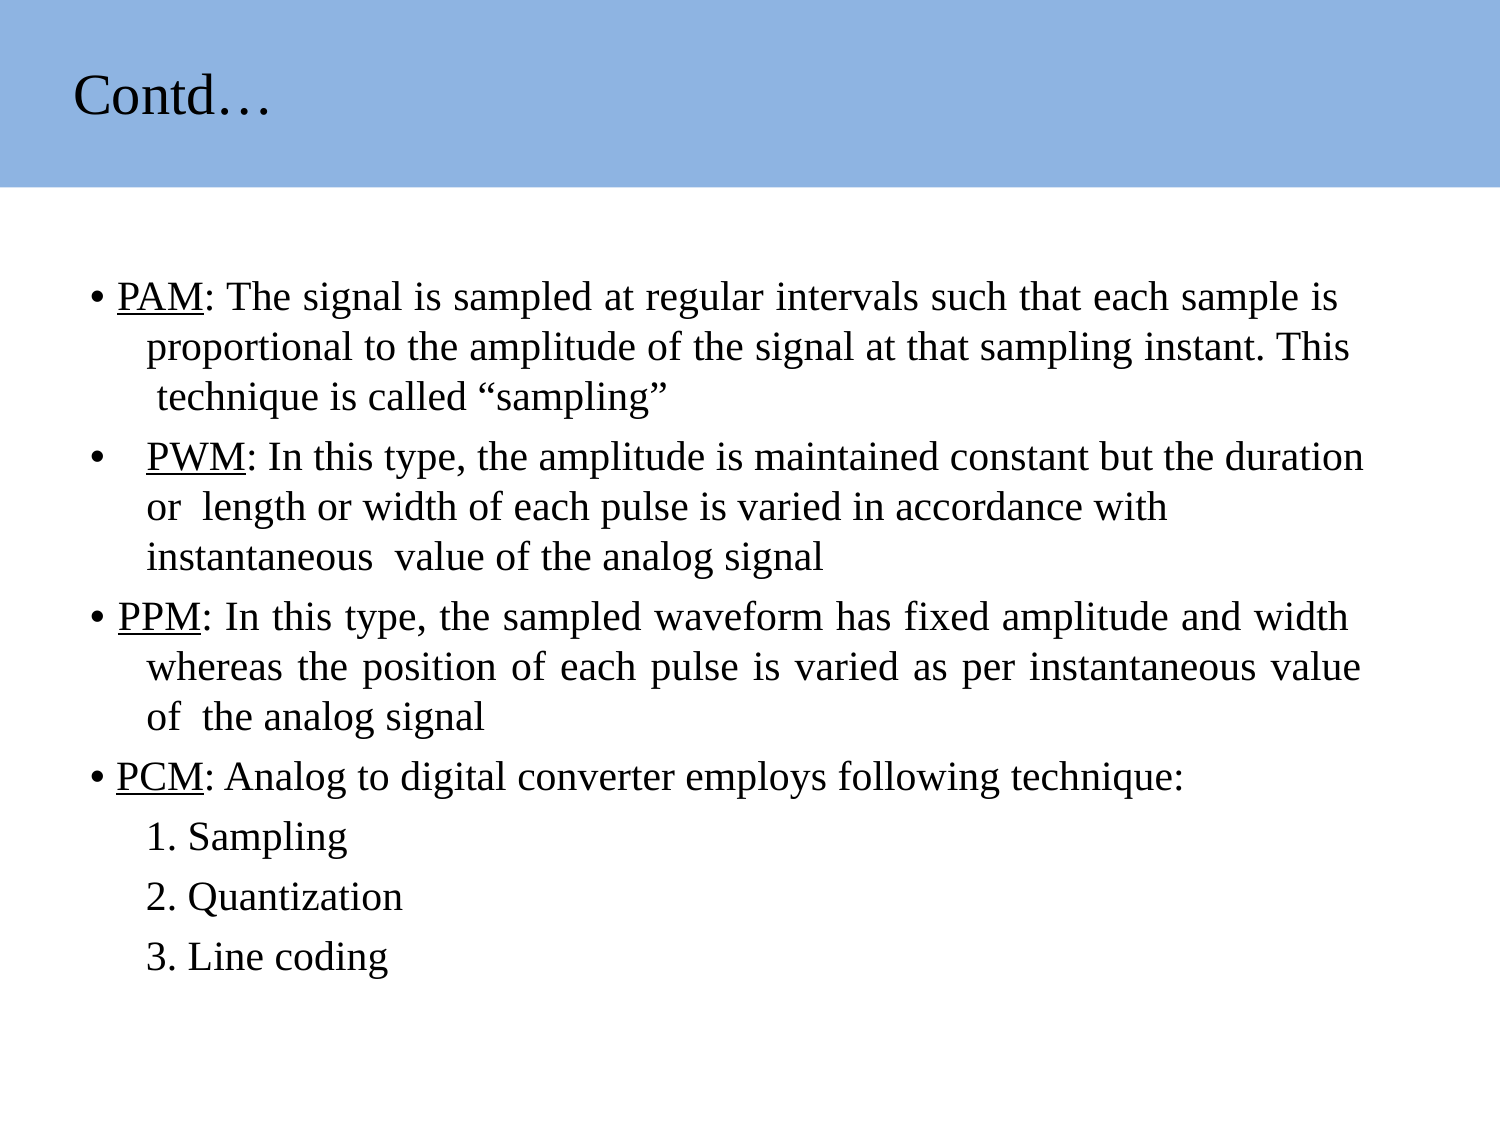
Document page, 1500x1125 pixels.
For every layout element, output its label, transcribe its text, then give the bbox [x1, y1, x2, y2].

title Contd… [71, 54, 277, 245]
text_box • PAM: The signal is sampled at regular intervals such that each sample is proportional to the amplitude of the signal at that sampling instant. This technique is called “sampling” • PWM: In this type, the amplitude is maintained constant but the duration or length or width of each pulse is varied in accordance with instantaneous value of the analog signal • PPM: In this type, the sampled waveform has fixed amplitude and width whereas the position of each pulse is varied as per instantaneous value of the analog signal • PCM: Analog to digital converter employs following technique: 1. Sampling 2. Quantization 3. Line coding [87, 266, 1406, 979]
